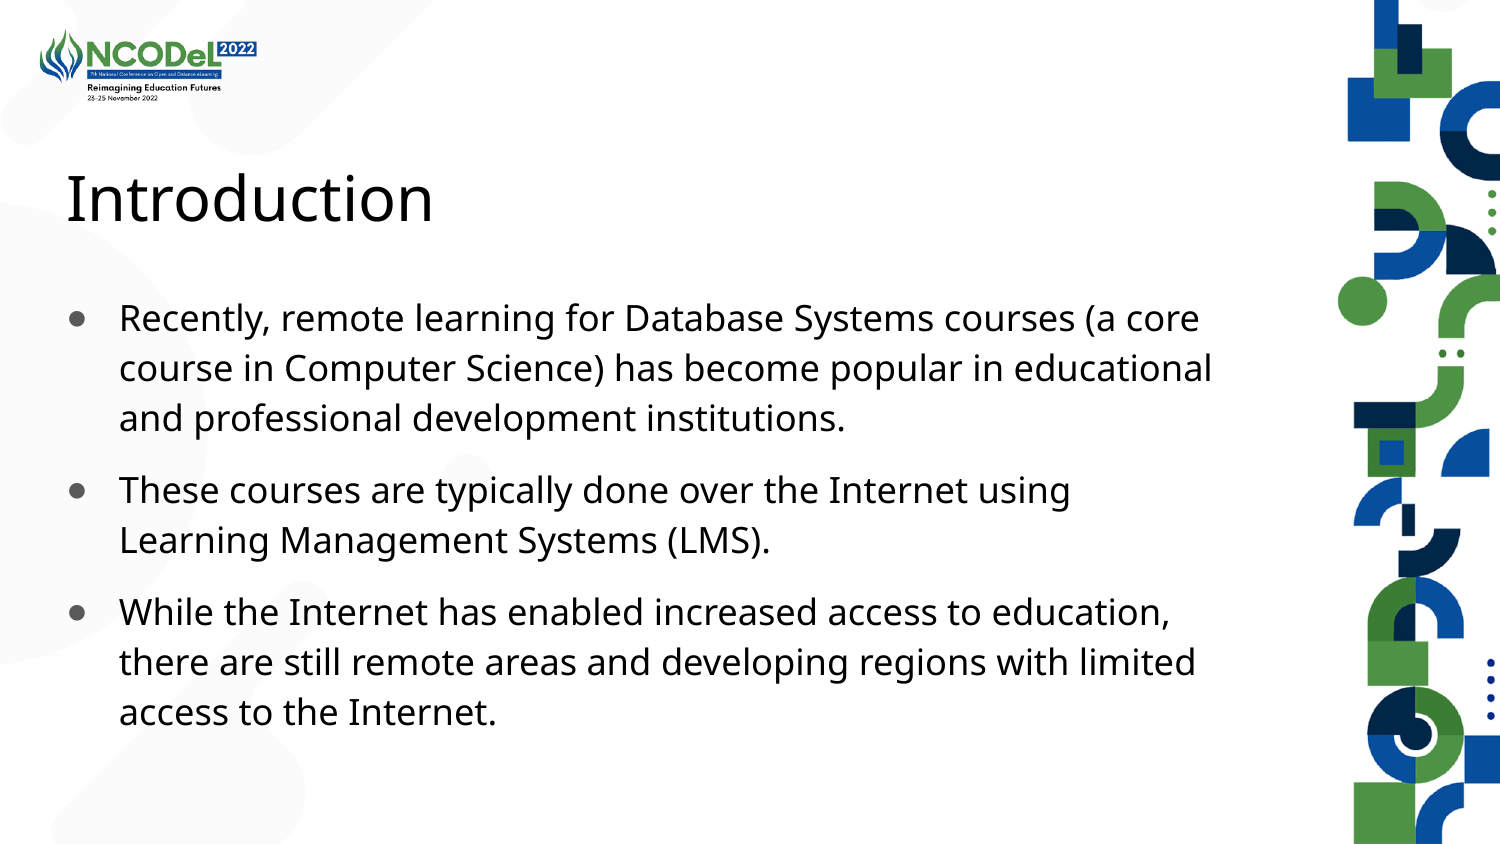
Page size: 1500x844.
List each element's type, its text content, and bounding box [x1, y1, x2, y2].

list Recently, remote learning for Database Systems courses (a core course in Computer Science) has become popular in educational and professional development institutions. These courses are typically done over the Internet using Learning Management Systems (LMS). While the Internet has enabled increased access to education, there are still remote areas and developing regions with limited access to the Internet. [51, 273, 1244, 750]
title Introduction [51, 143, 1244, 237]
picture [0, 0, 1500, 844]
